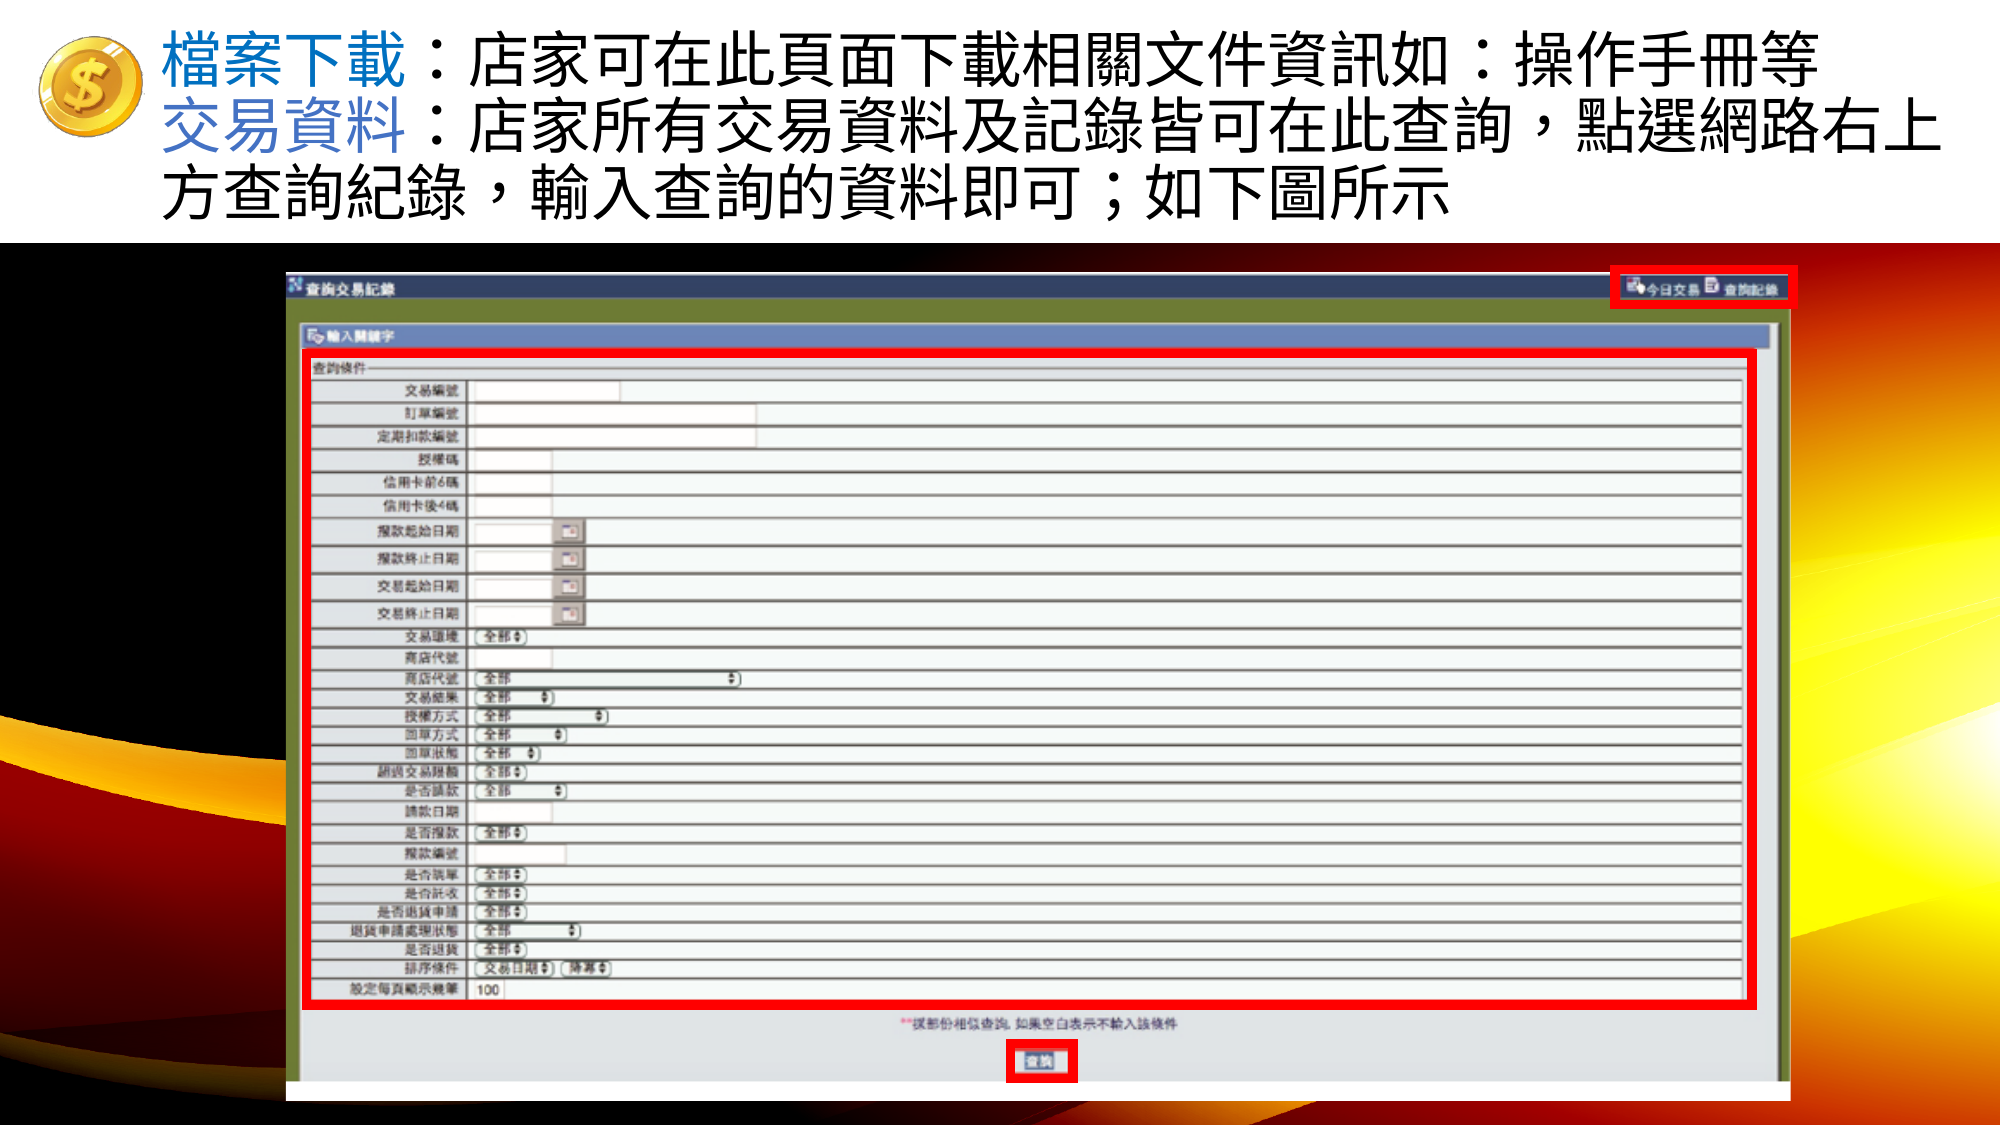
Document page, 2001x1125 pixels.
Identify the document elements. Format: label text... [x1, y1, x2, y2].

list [285, 272, 1791, 1101]
picture [0, 243, 2000, 1125]
title 檔案下載：店家可在此頁面下載相關文件資訊如：操作手冊等 交易資料：店家所有交易資料及記錄皆可在此查詢，點選網路右上方查詢紀錄，輸入查詢的資料即可；如下圖所示 [145, 20, 2000, 238]
picture [31, 27, 147, 142]
